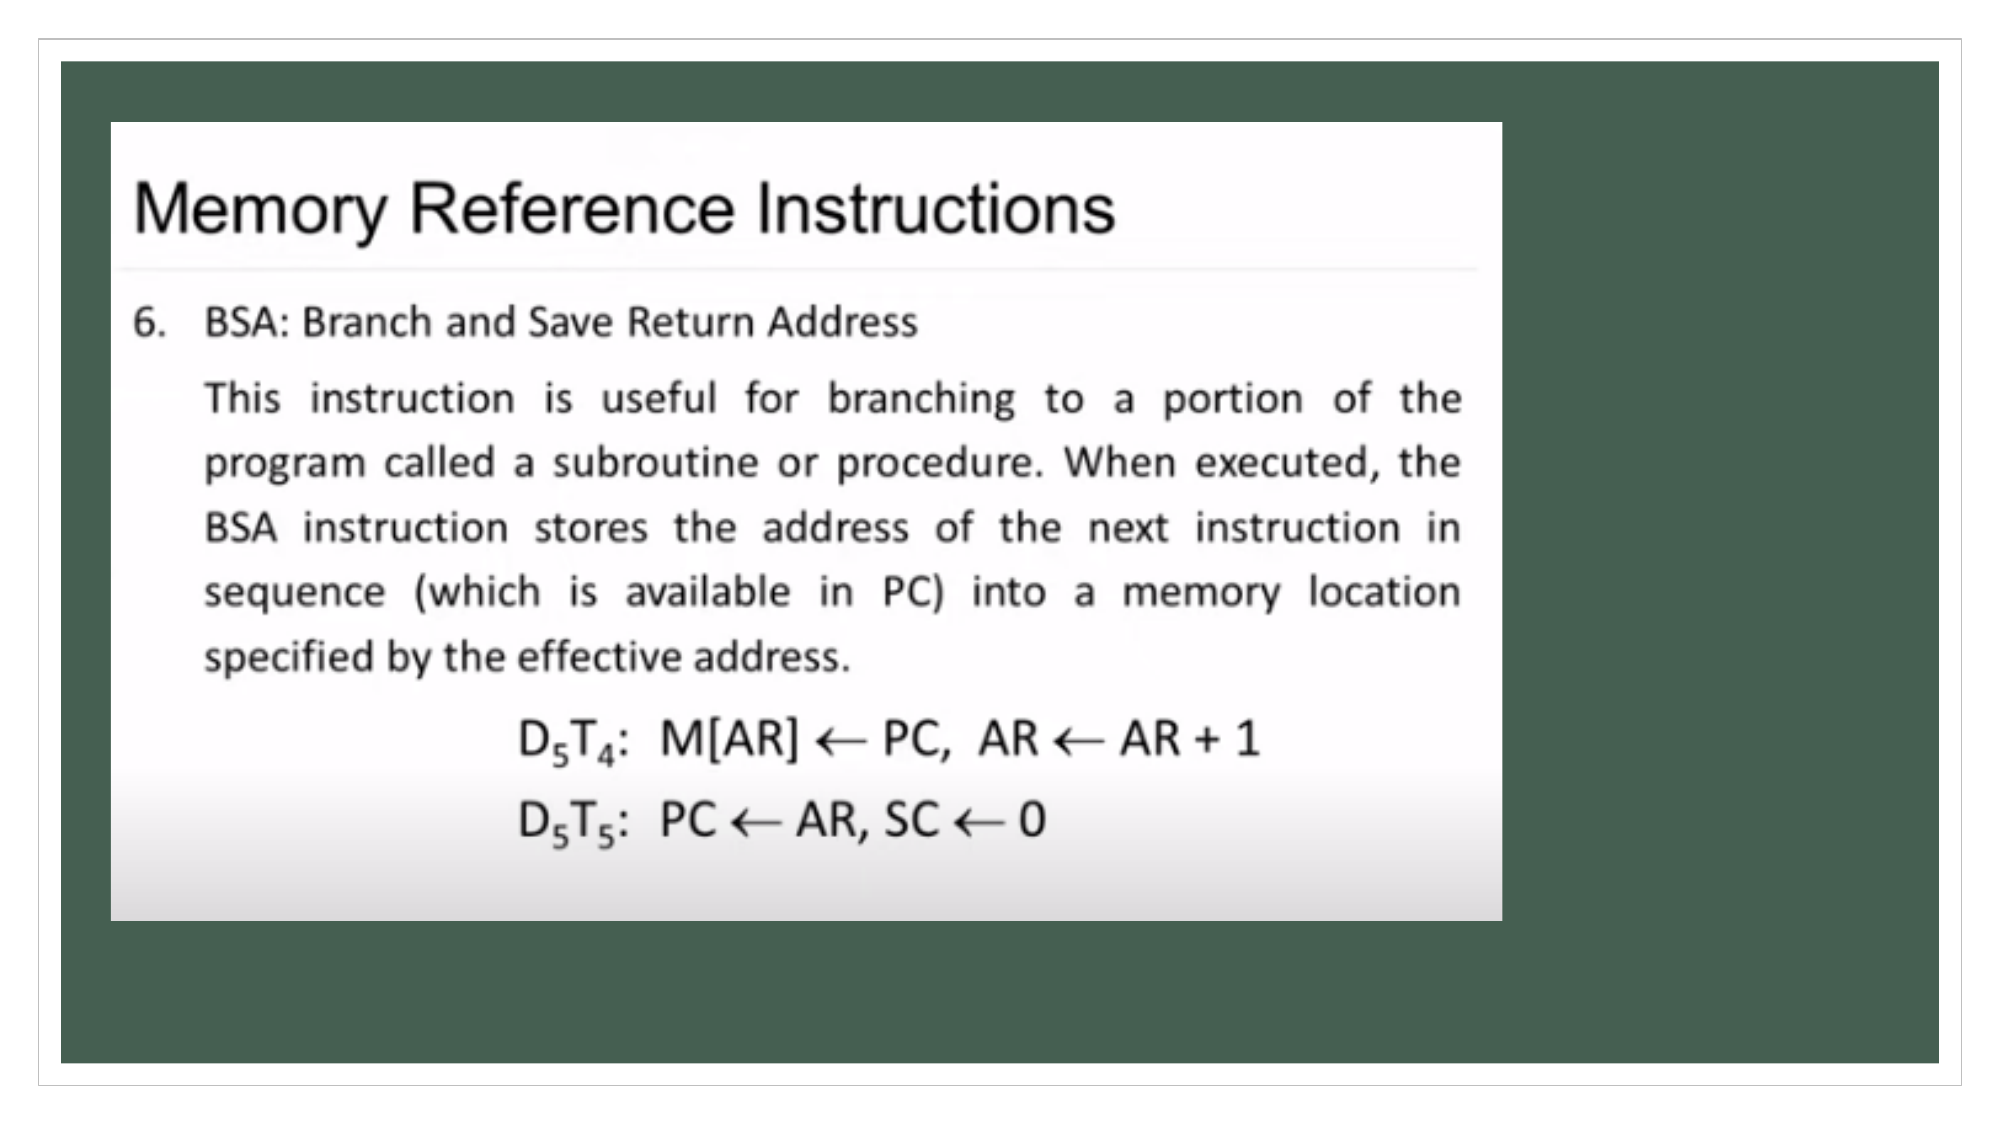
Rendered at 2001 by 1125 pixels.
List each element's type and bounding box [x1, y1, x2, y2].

list [110, 122, 1503, 921]
